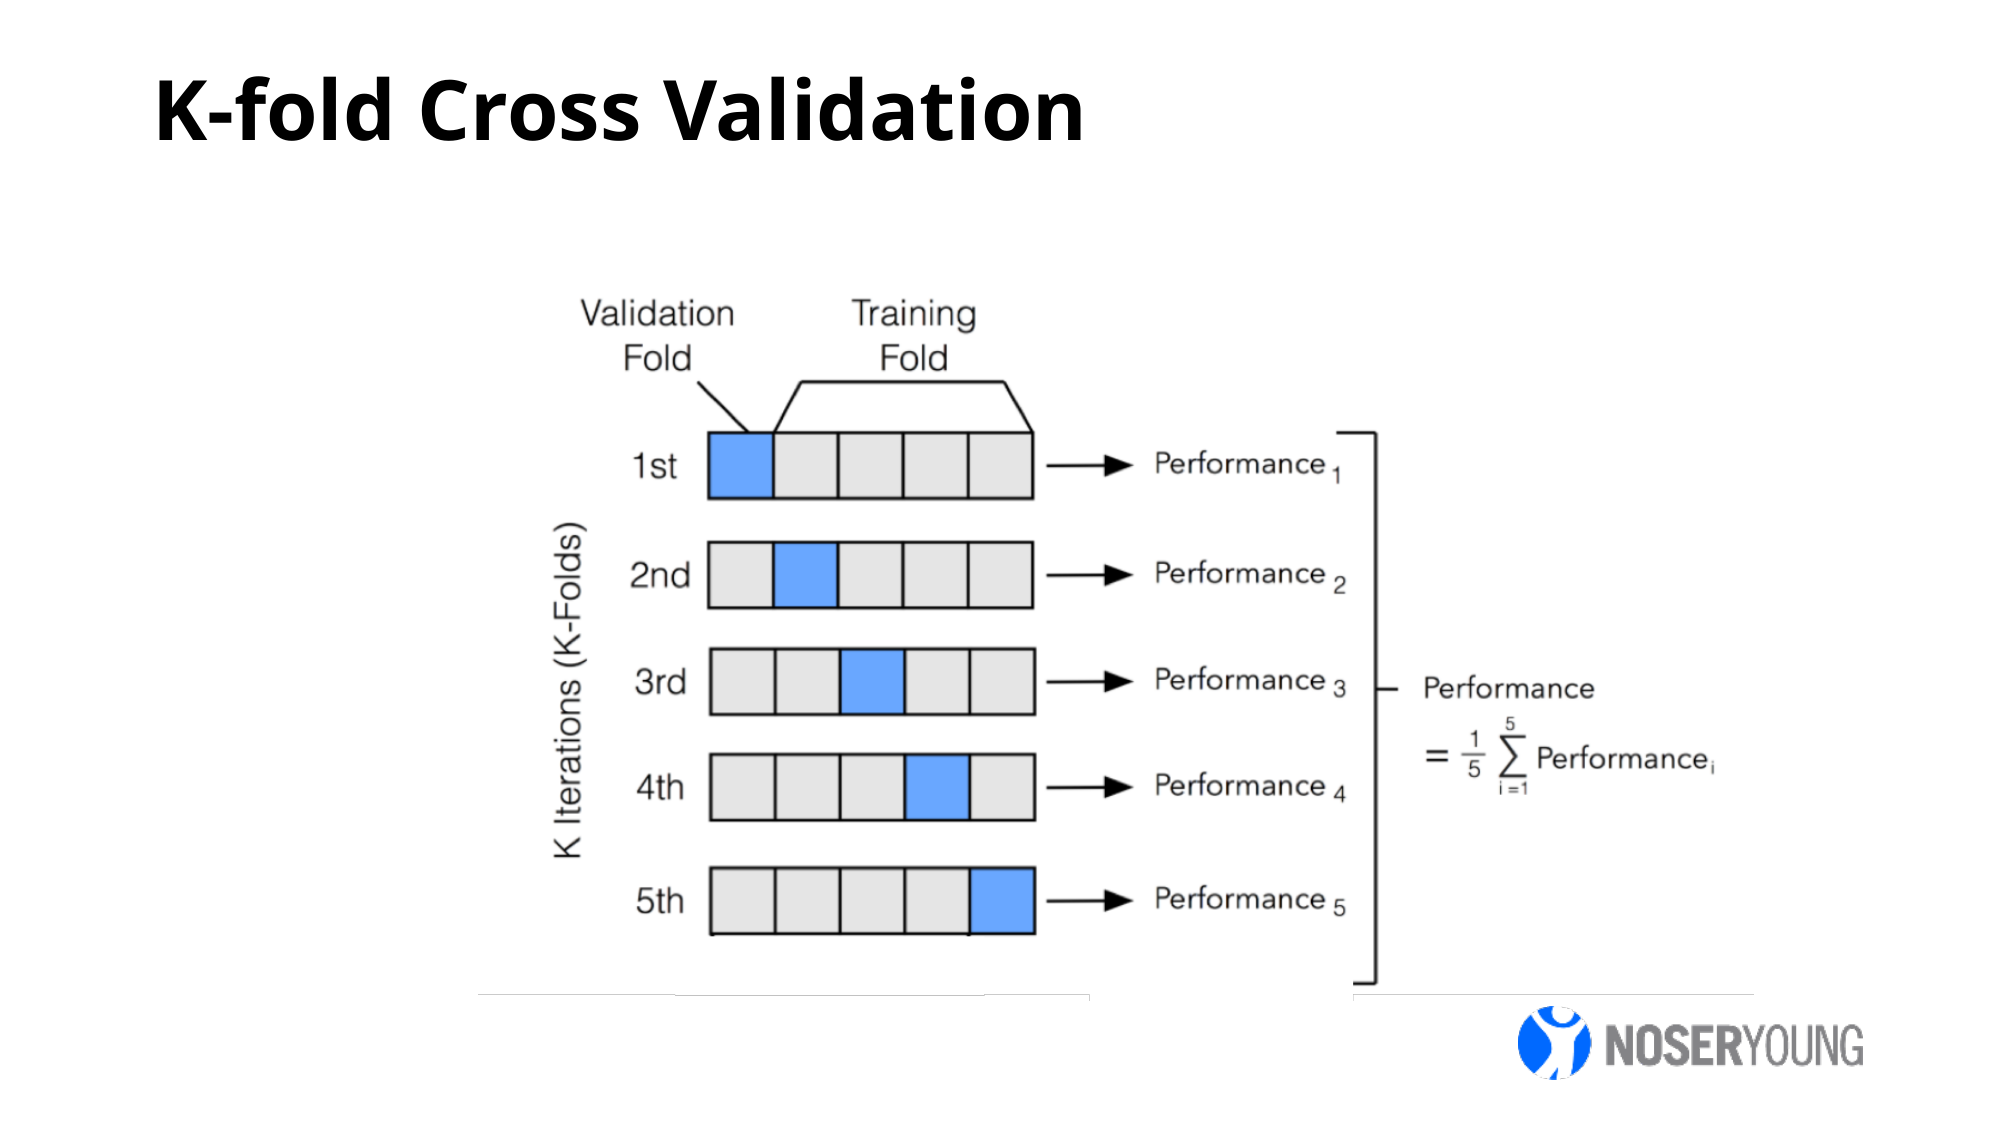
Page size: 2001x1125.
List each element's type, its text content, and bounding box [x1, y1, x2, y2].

picture [1518, 1006, 1863, 1080]
list K-fold Cross Validation [137, 60, 1863, 157]
picture [478, 233, 1754, 1001]
